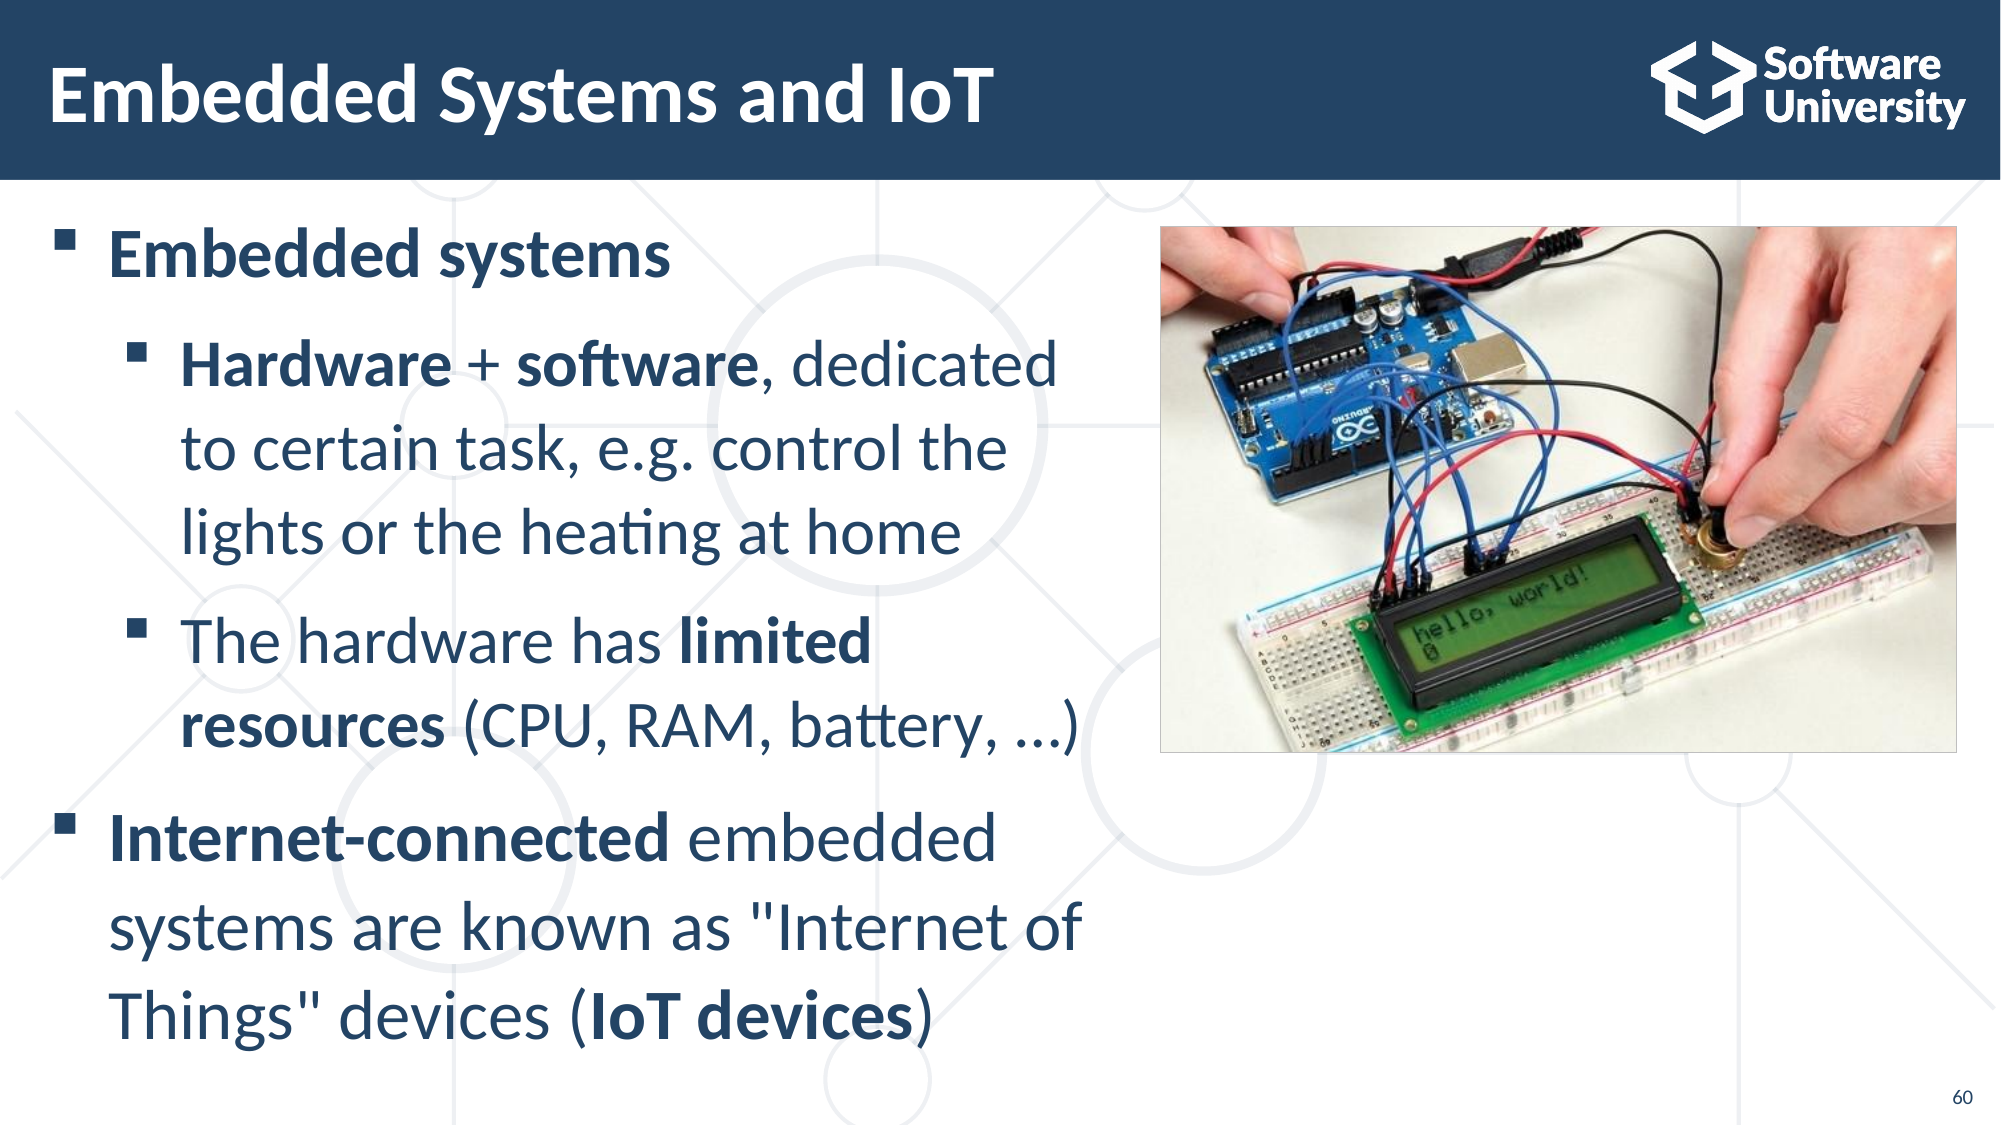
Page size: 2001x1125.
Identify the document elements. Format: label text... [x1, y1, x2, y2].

list Embedded systems Hardware + software, dedicated to certain task, e.g. control the lights or the heating at home The hardware has limited resources (CPU, RAM, battery, …) Internet-connected embedded systems are known as "Internet of Things" devices (IoT devices) [31, 196, 1119, 1104]
picture [1160, 225, 1957, 753]
slide_number 60 [1915, 1067, 1989, 1117]
title Embedded Systems and IoT [31, 16, 1625, 162]
picture [1651, 41, 1966, 134]
